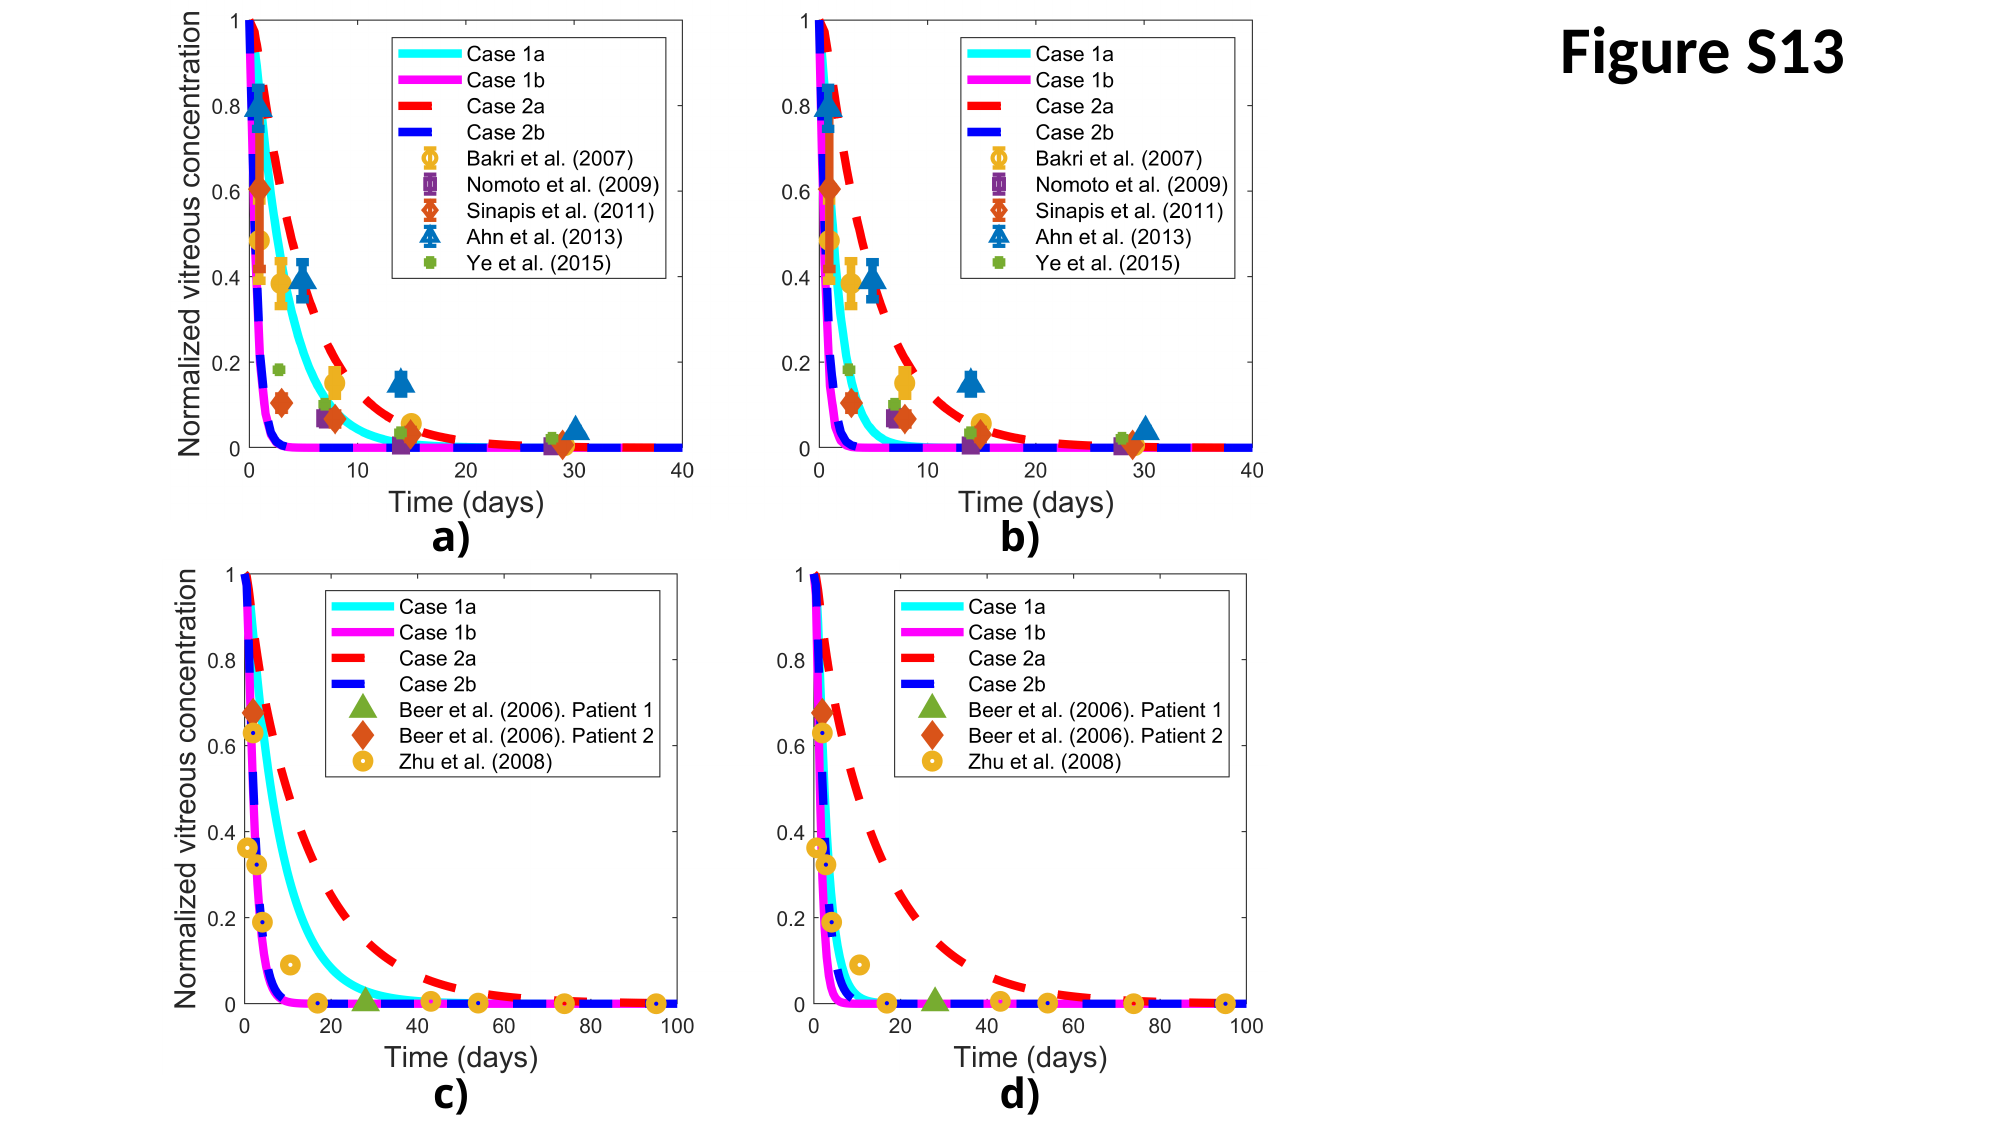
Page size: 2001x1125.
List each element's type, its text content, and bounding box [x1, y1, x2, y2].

picture [170, 0, 1269, 521]
text_box Figure S13 [1545, 0, 1898, 95]
text_box a) [416, 521, 486, 559]
text_box d) [984, 1076, 1056, 1124]
text_box b) [984, 521, 1056, 559]
text_box c) [418, 1076, 484, 1125]
picture [161, 559, 1269, 1076]
